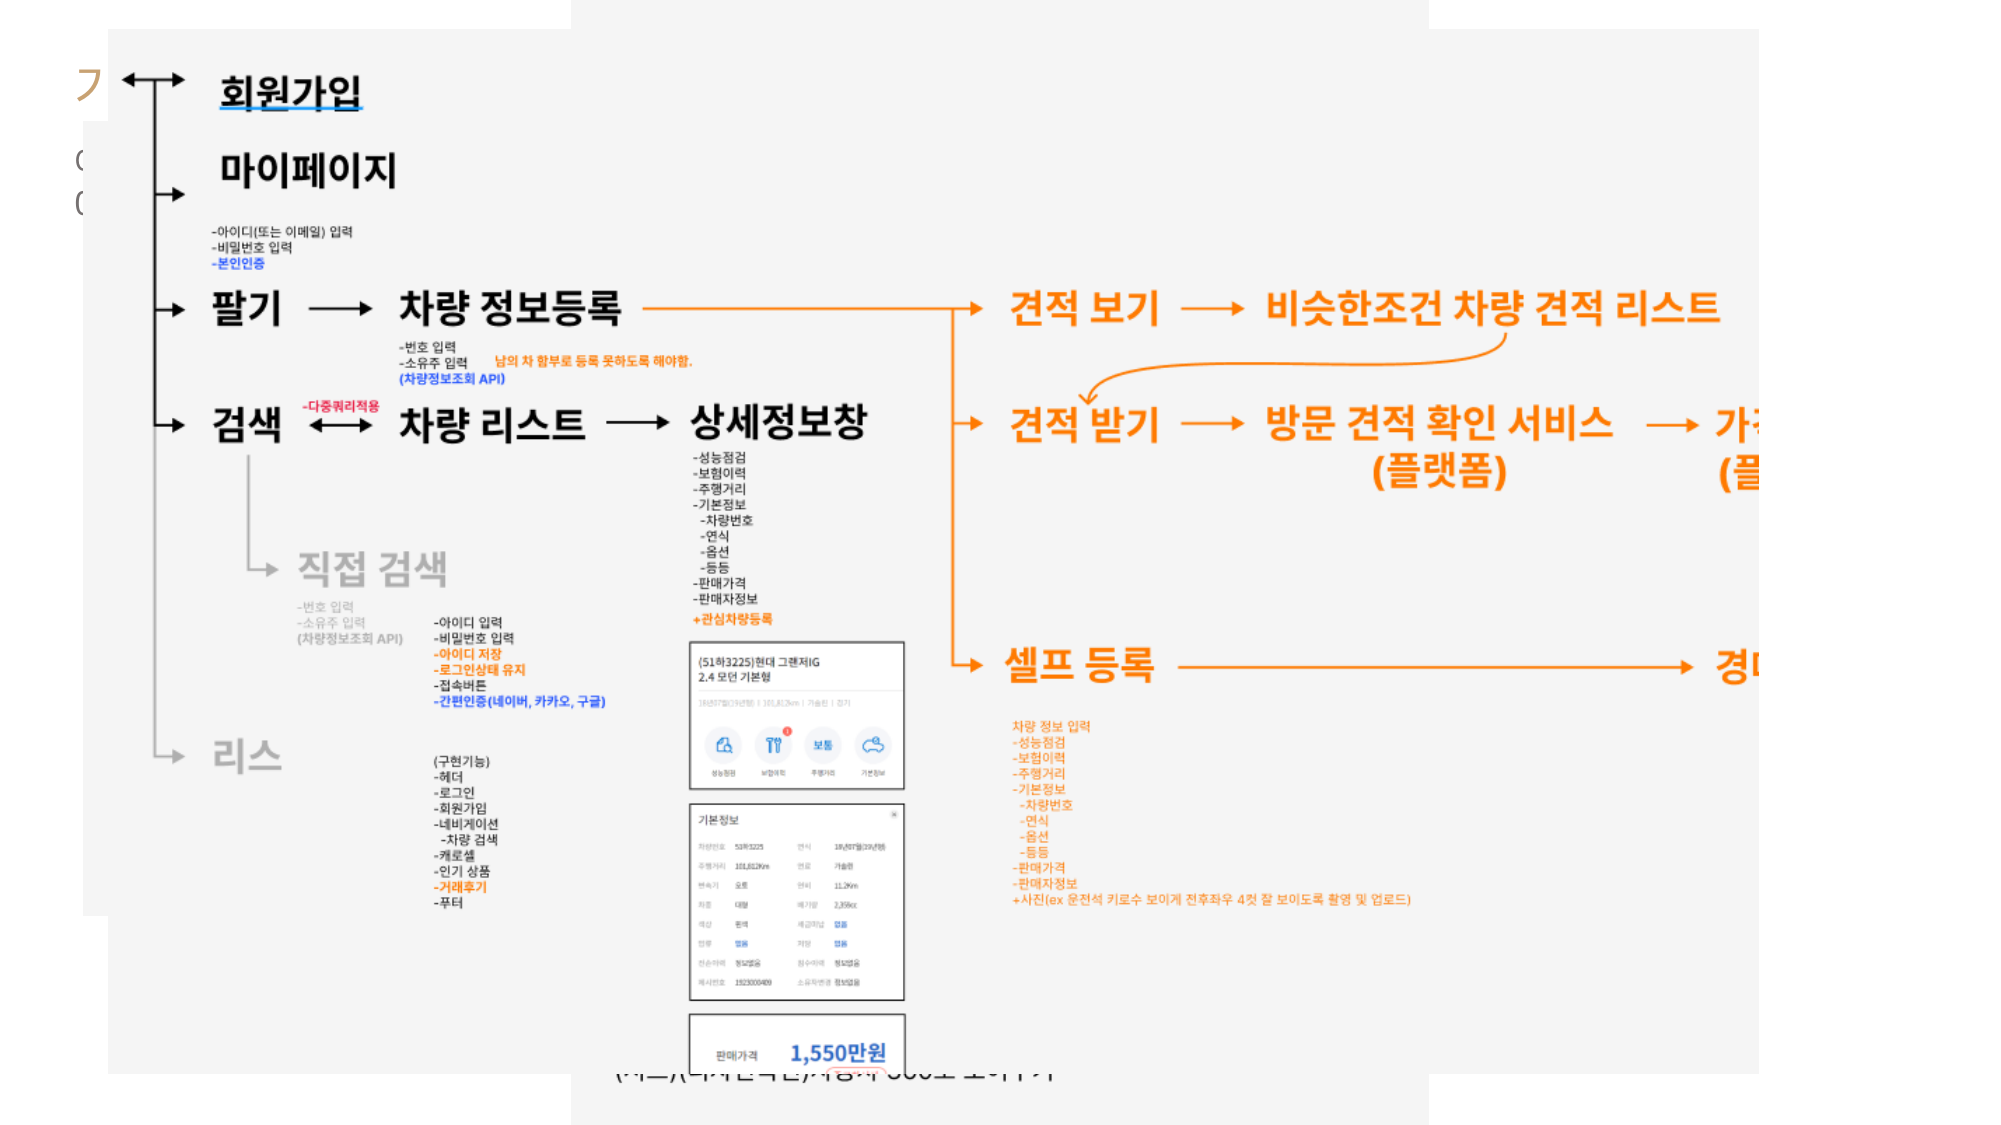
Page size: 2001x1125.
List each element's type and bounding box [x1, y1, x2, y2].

text_box [59, 48, 108, 231]
picture [83, 0, 1797, 1125]
